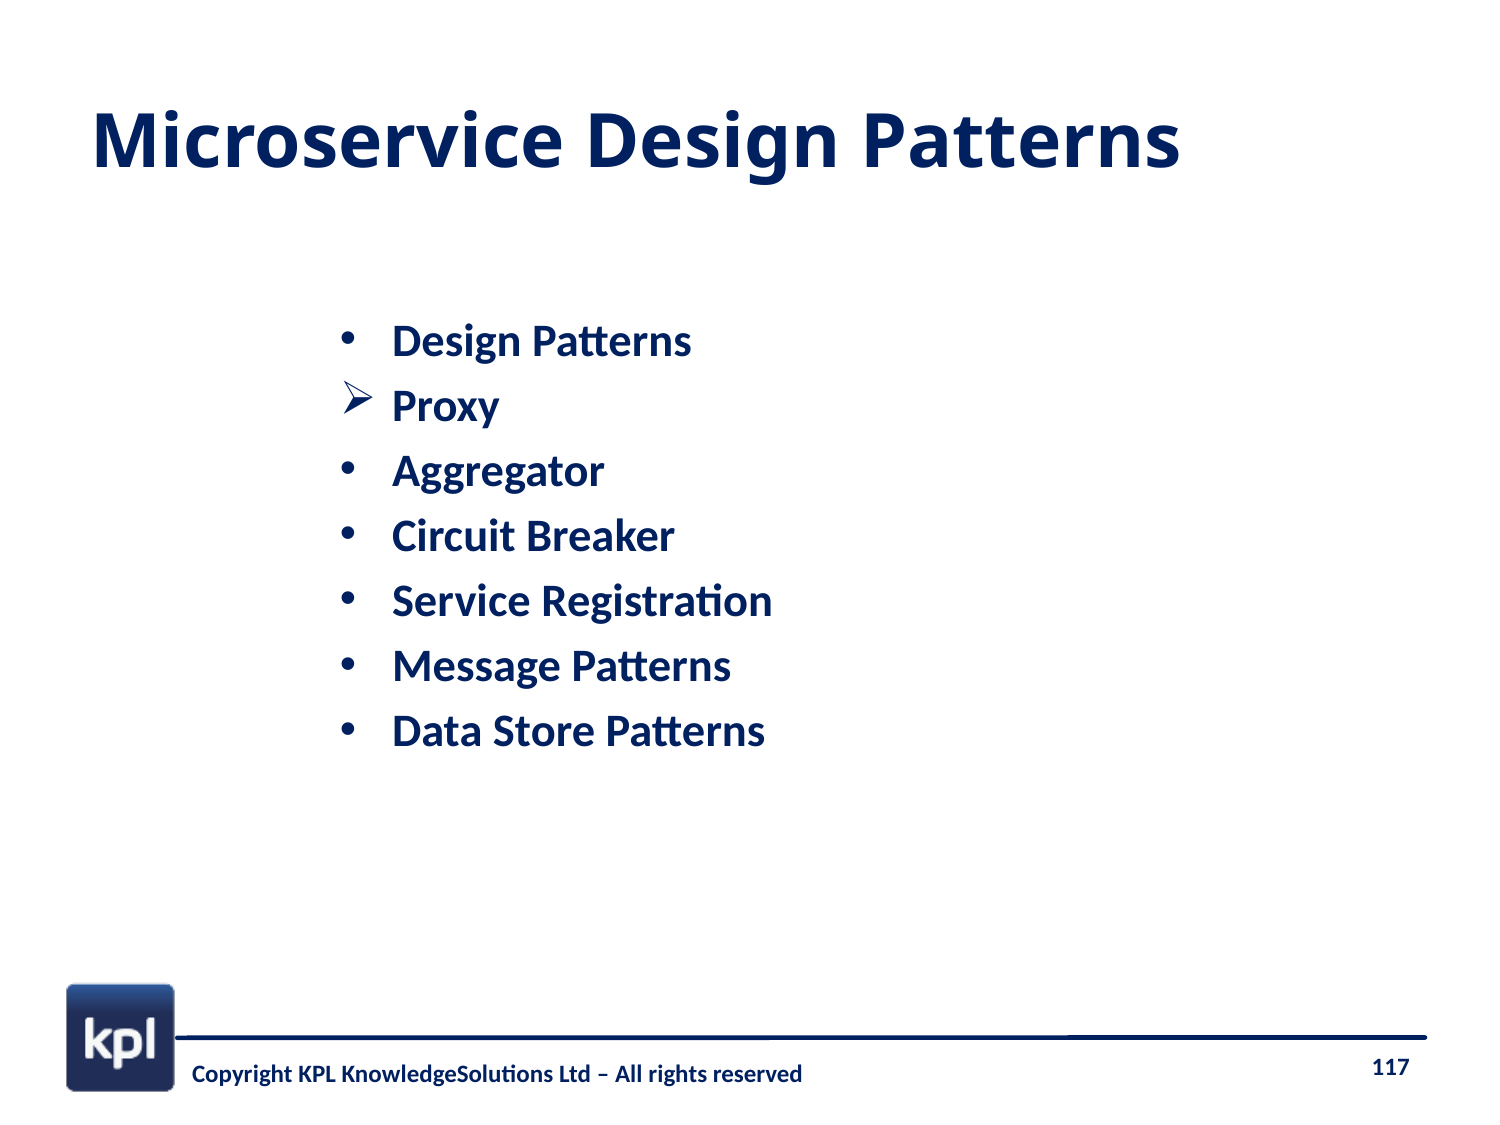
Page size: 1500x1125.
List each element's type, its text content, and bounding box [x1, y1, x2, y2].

title Microservice Design Patterns [75, 43, 1436, 233]
list Design Patterns Proxy Aggregator Circuit Breaker Service Registration Message Patterns Data Store Patterns [324, 302, 1294, 768]
picture [62, 980, 178, 1095]
text_box Copyright KPL KnowledgeSolutions Ltd – All rights reserved [177, 1049, 963, 1110]
slide_number 117 [987, 1042, 1425, 1103]
